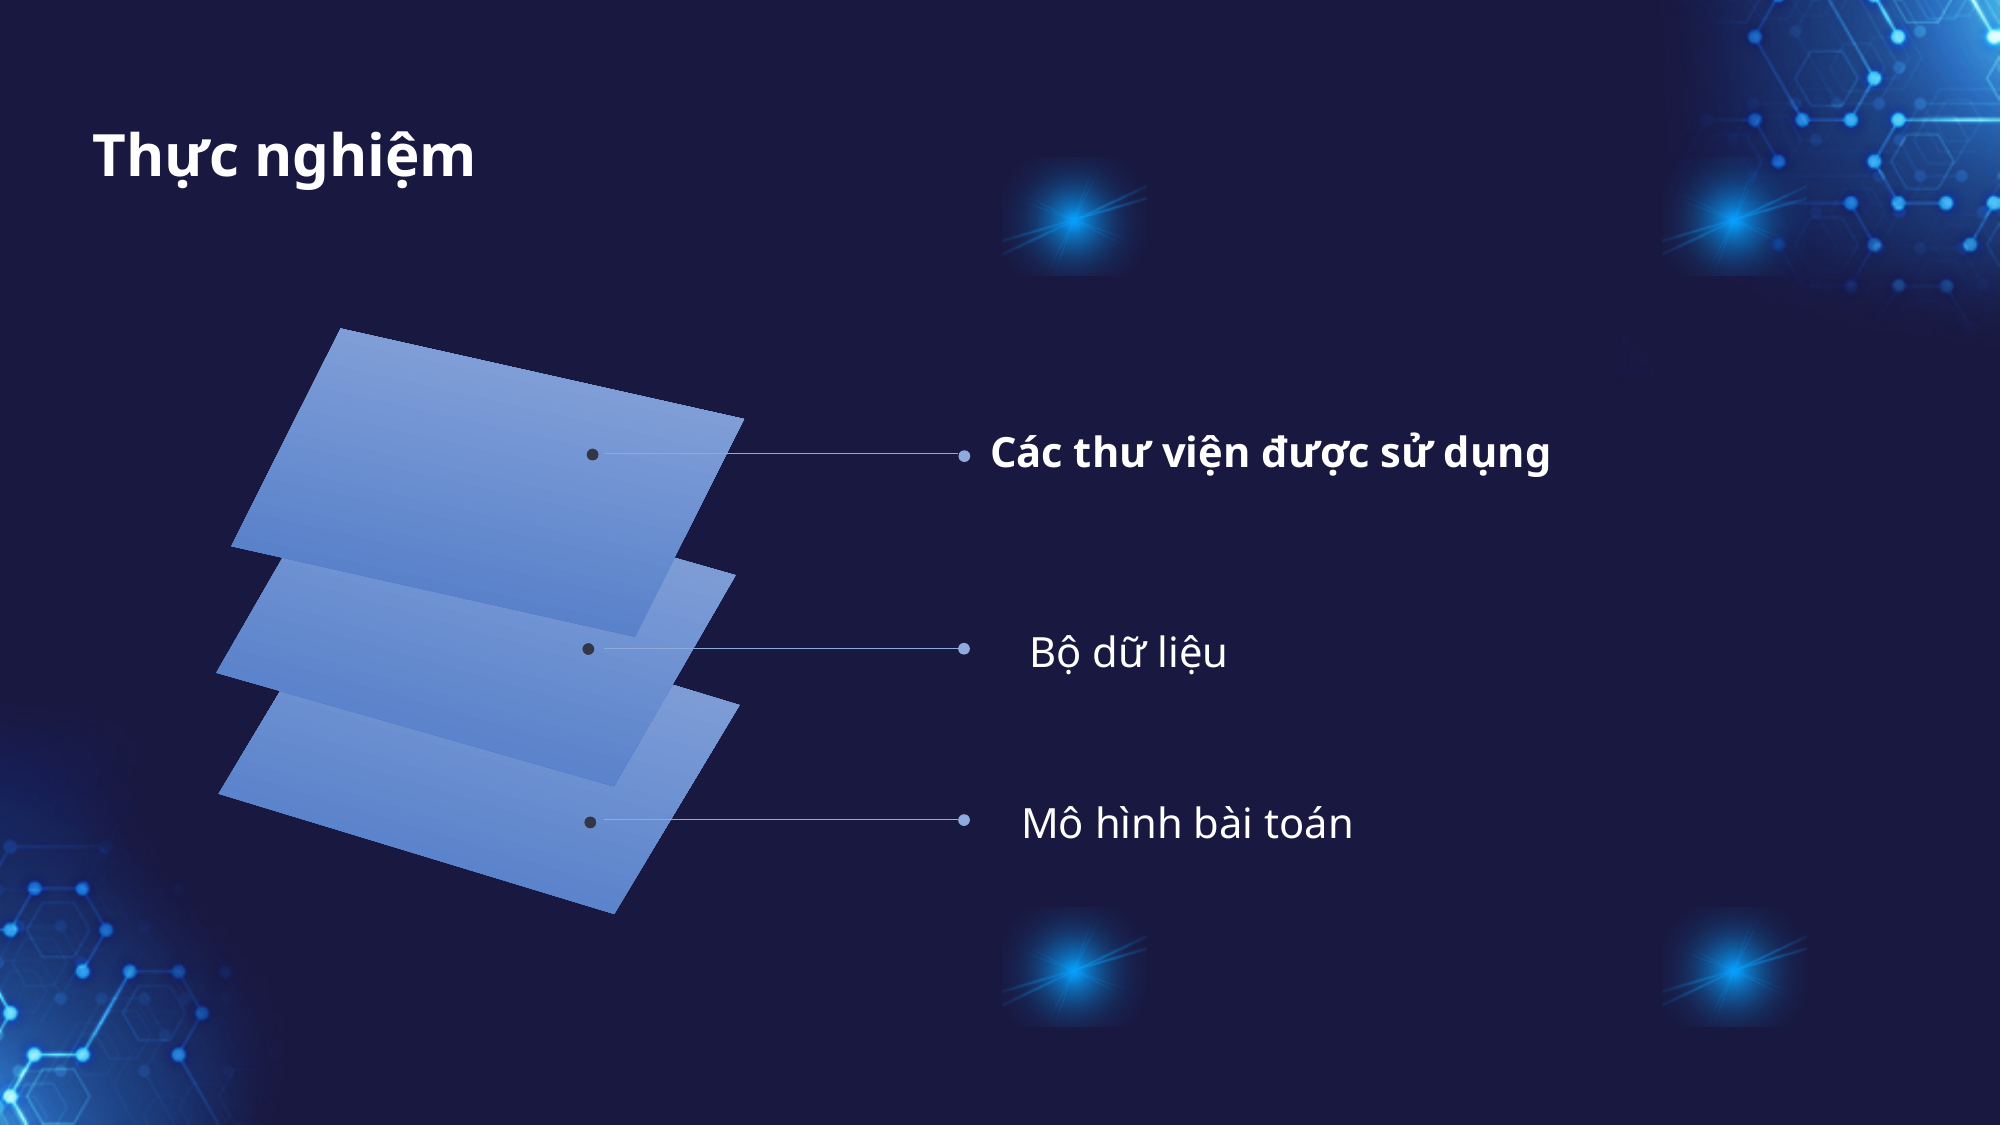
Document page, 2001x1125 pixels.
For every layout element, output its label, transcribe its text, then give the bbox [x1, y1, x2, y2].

text_box [957, 641, 971, 656]
text_box [214, 557, 738, 788]
text_box [583, 815, 598, 830]
text_box [957, 449, 972, 464]
text_box [229, 327, 746, 638]
picture [0, 0, 2000, 1125]
text_box [957, 813, 971, 828]
text_box [585, 447, 600, 462]
text_box [217, 684, 741, 916]
text_box Bộ dữ liệu [1014, 618, 1243, 683]
text_box Thực nghiệm [78, 110, 492, 266]
text_box [581, 642, 596, 656]
text_box Các thư viện được sử dụng [975, 418, 1578, 484]
text_box Mô hình bài toán [1006, 788, 1369, 854]
